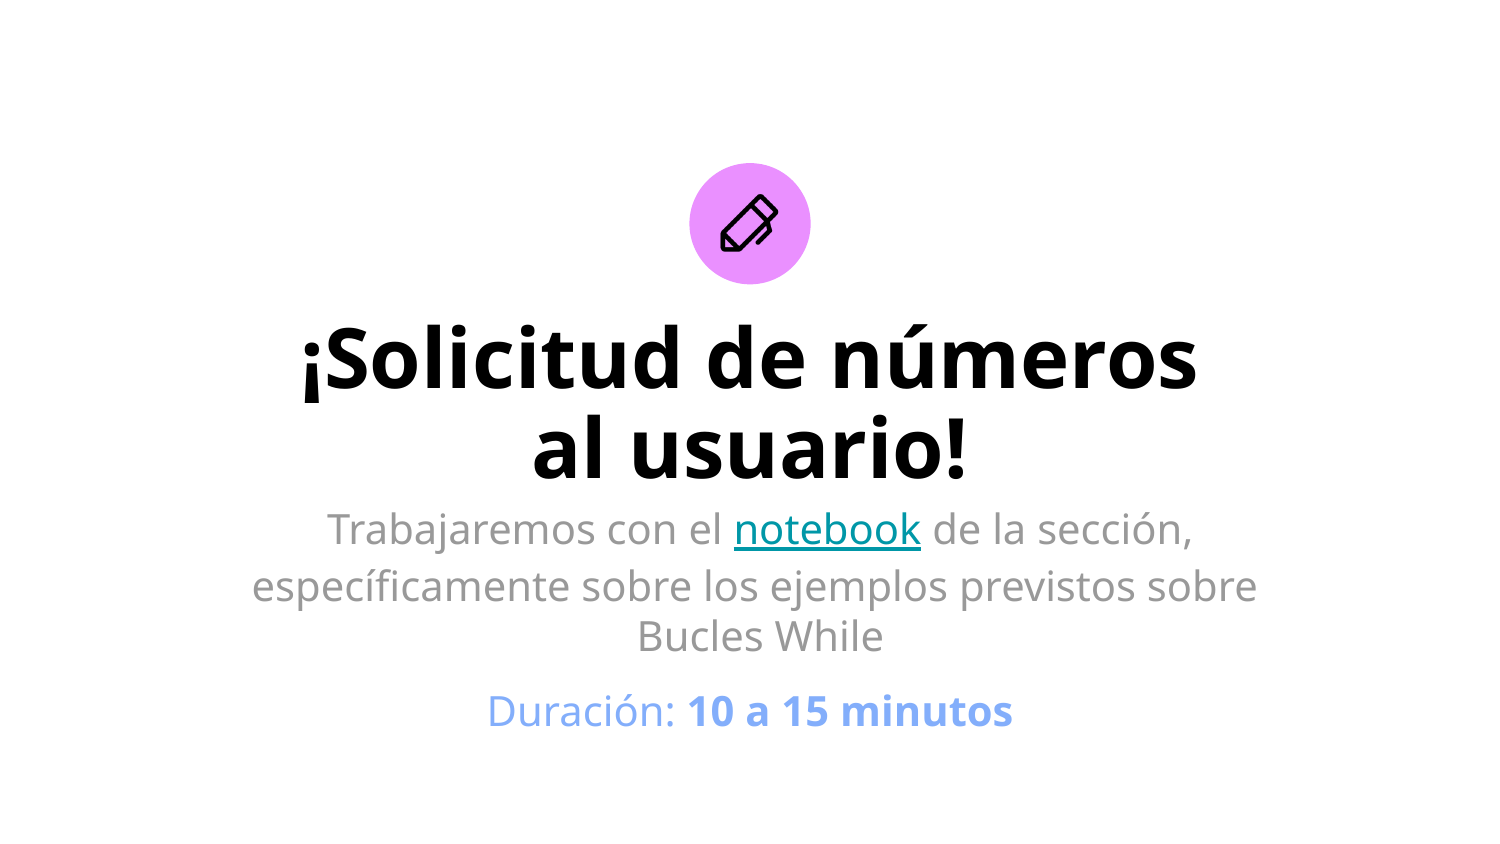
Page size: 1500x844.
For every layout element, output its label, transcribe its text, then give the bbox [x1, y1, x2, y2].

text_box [689, 162, 811, 285]
text_box Trabajaremos con el notebook de la sección, específicamente sobre los ejemplos previstos sobre Bucles While [172, 487, 1349, 675]
text_box ¡Solicitud de números al usuario! [239, 302, 1261, 487]
text_box Duración: 10 a 15 minutos [161, 669, 1339, 750]
